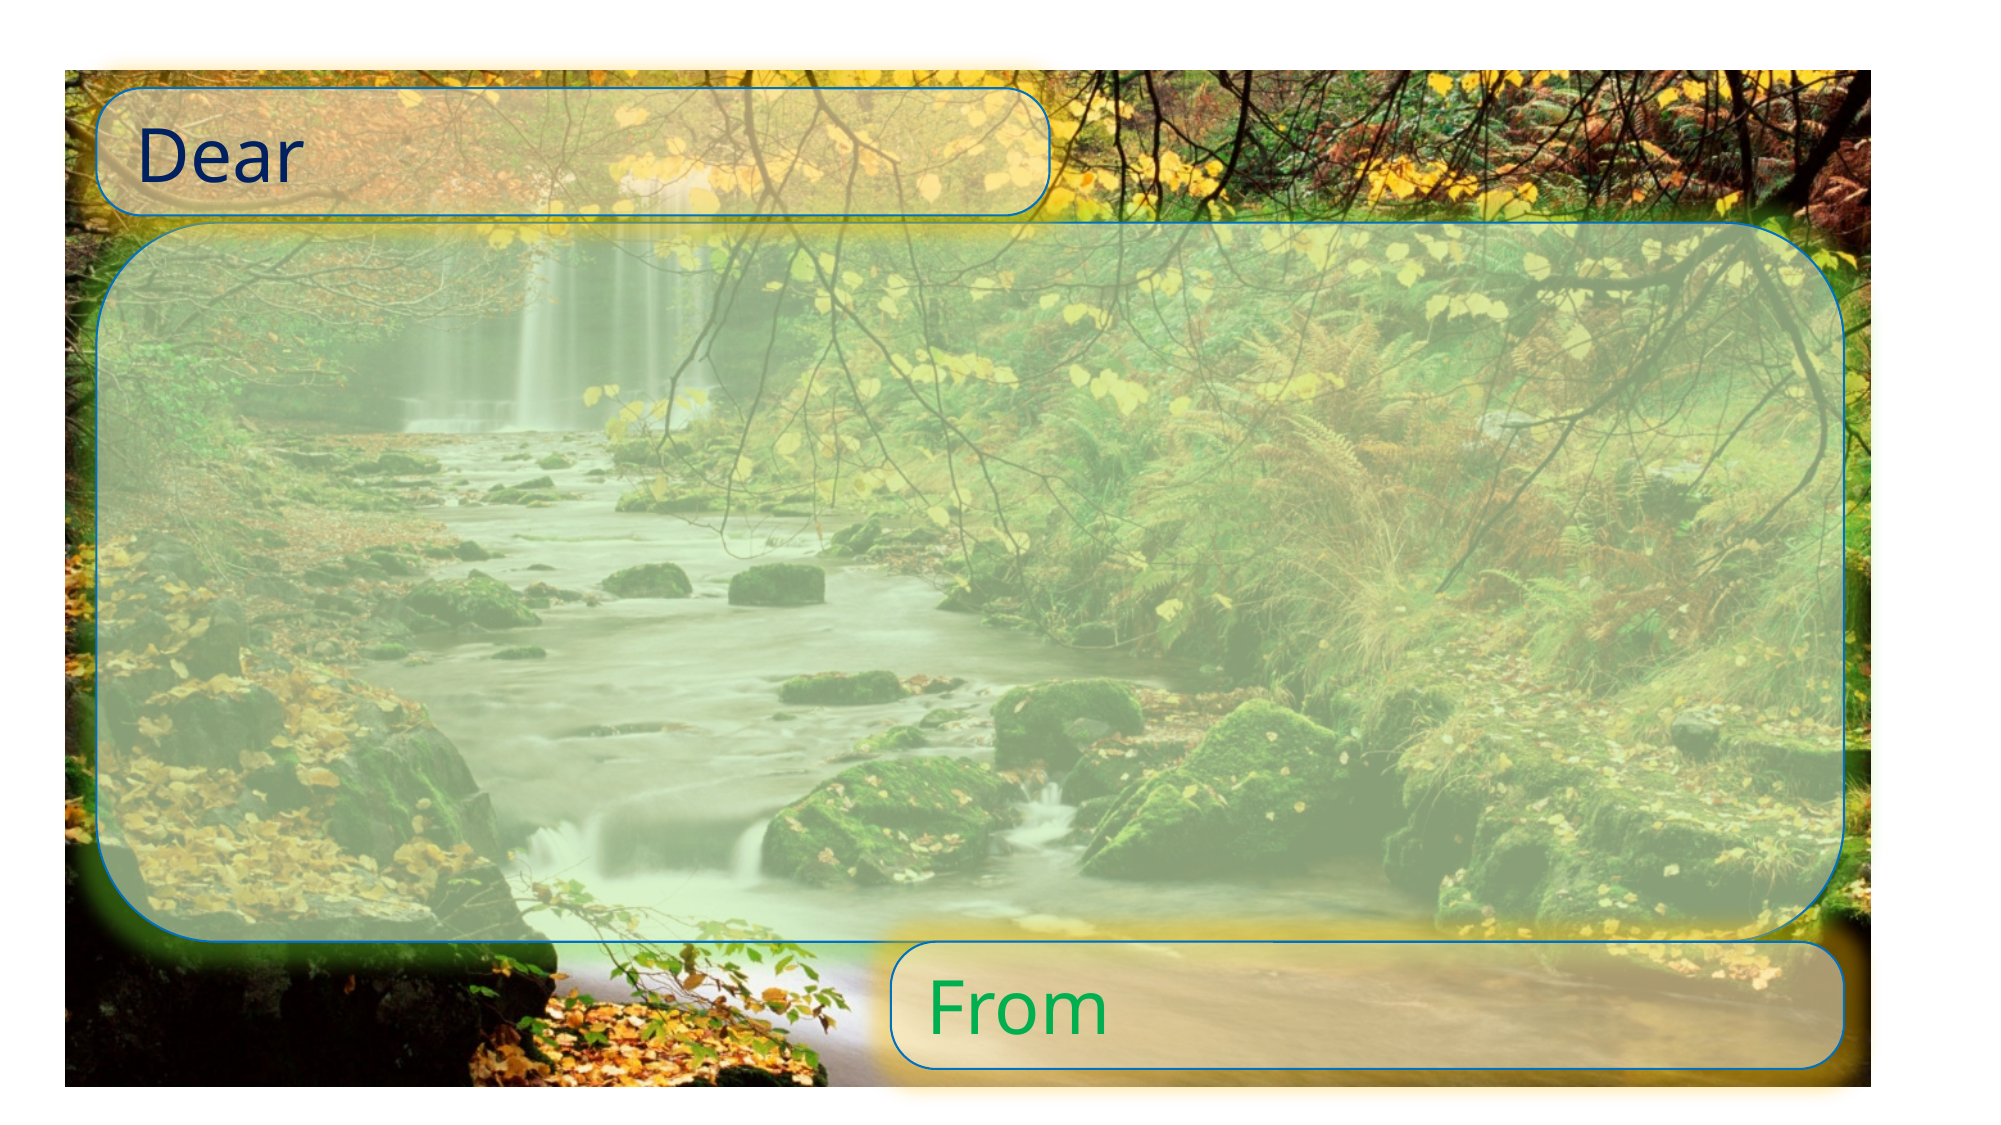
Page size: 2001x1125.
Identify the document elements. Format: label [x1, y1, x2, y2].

text_box [65, 70, 1871, 1087]
